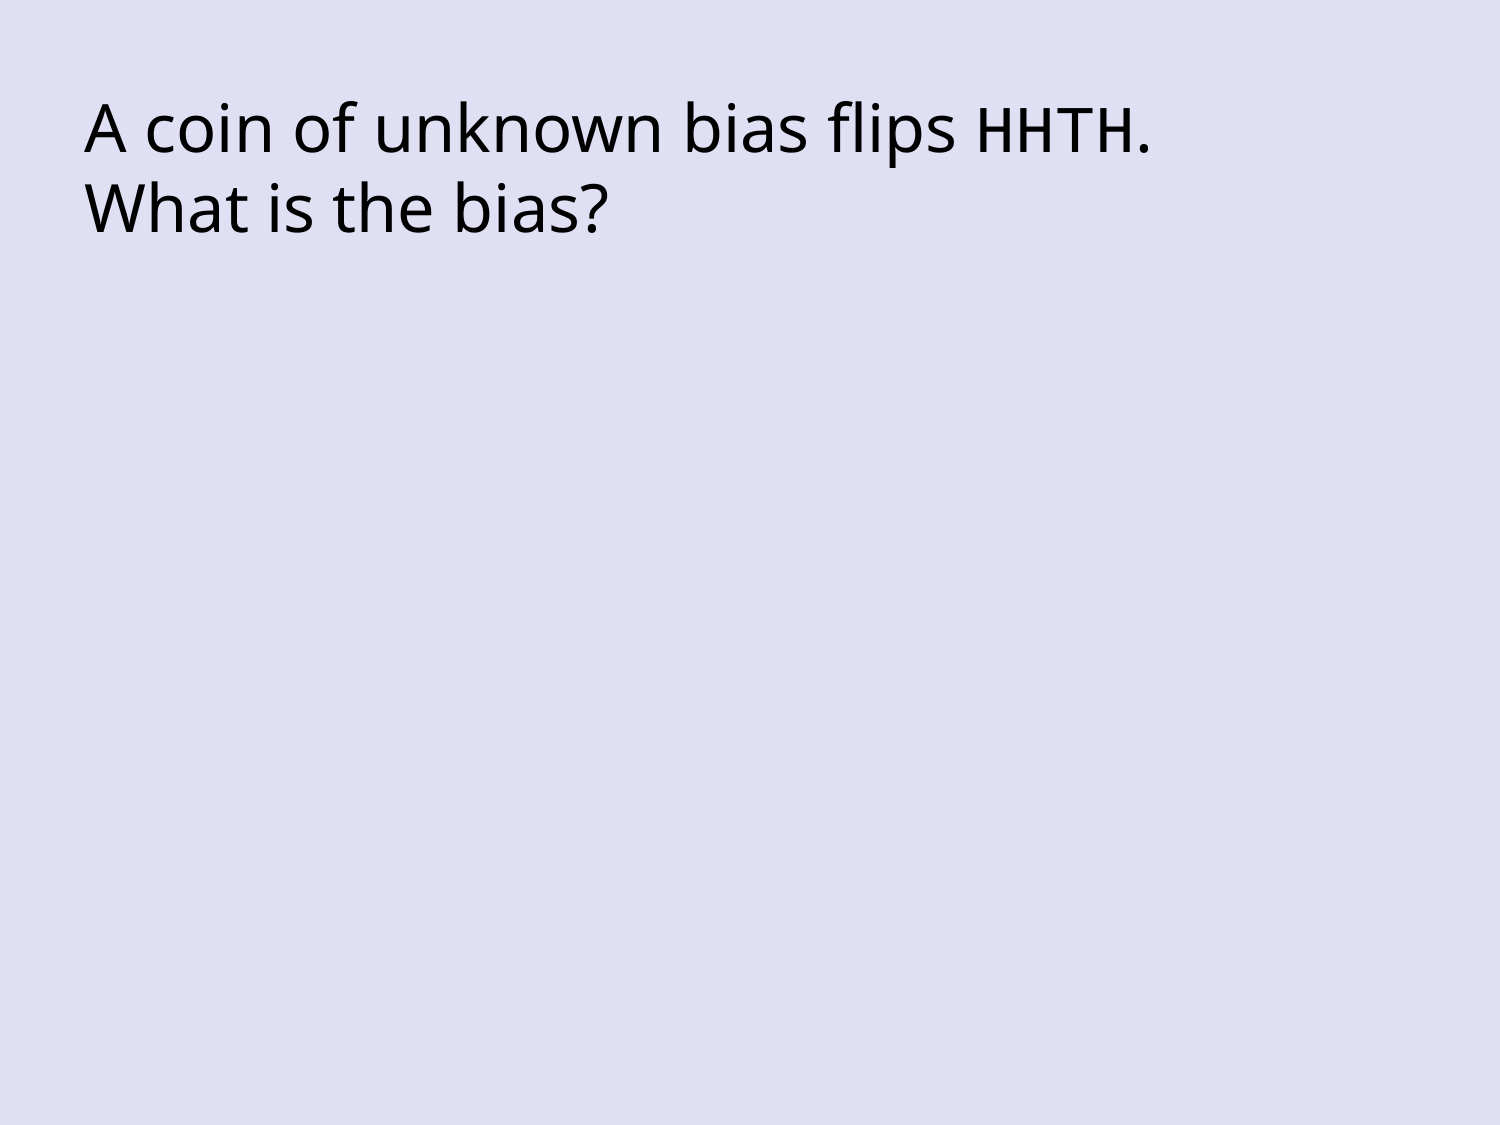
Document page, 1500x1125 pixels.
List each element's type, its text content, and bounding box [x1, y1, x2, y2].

text_box A coin of unknown bias flips HHTH. What is the bias? [69, 78, 1443, 254]
